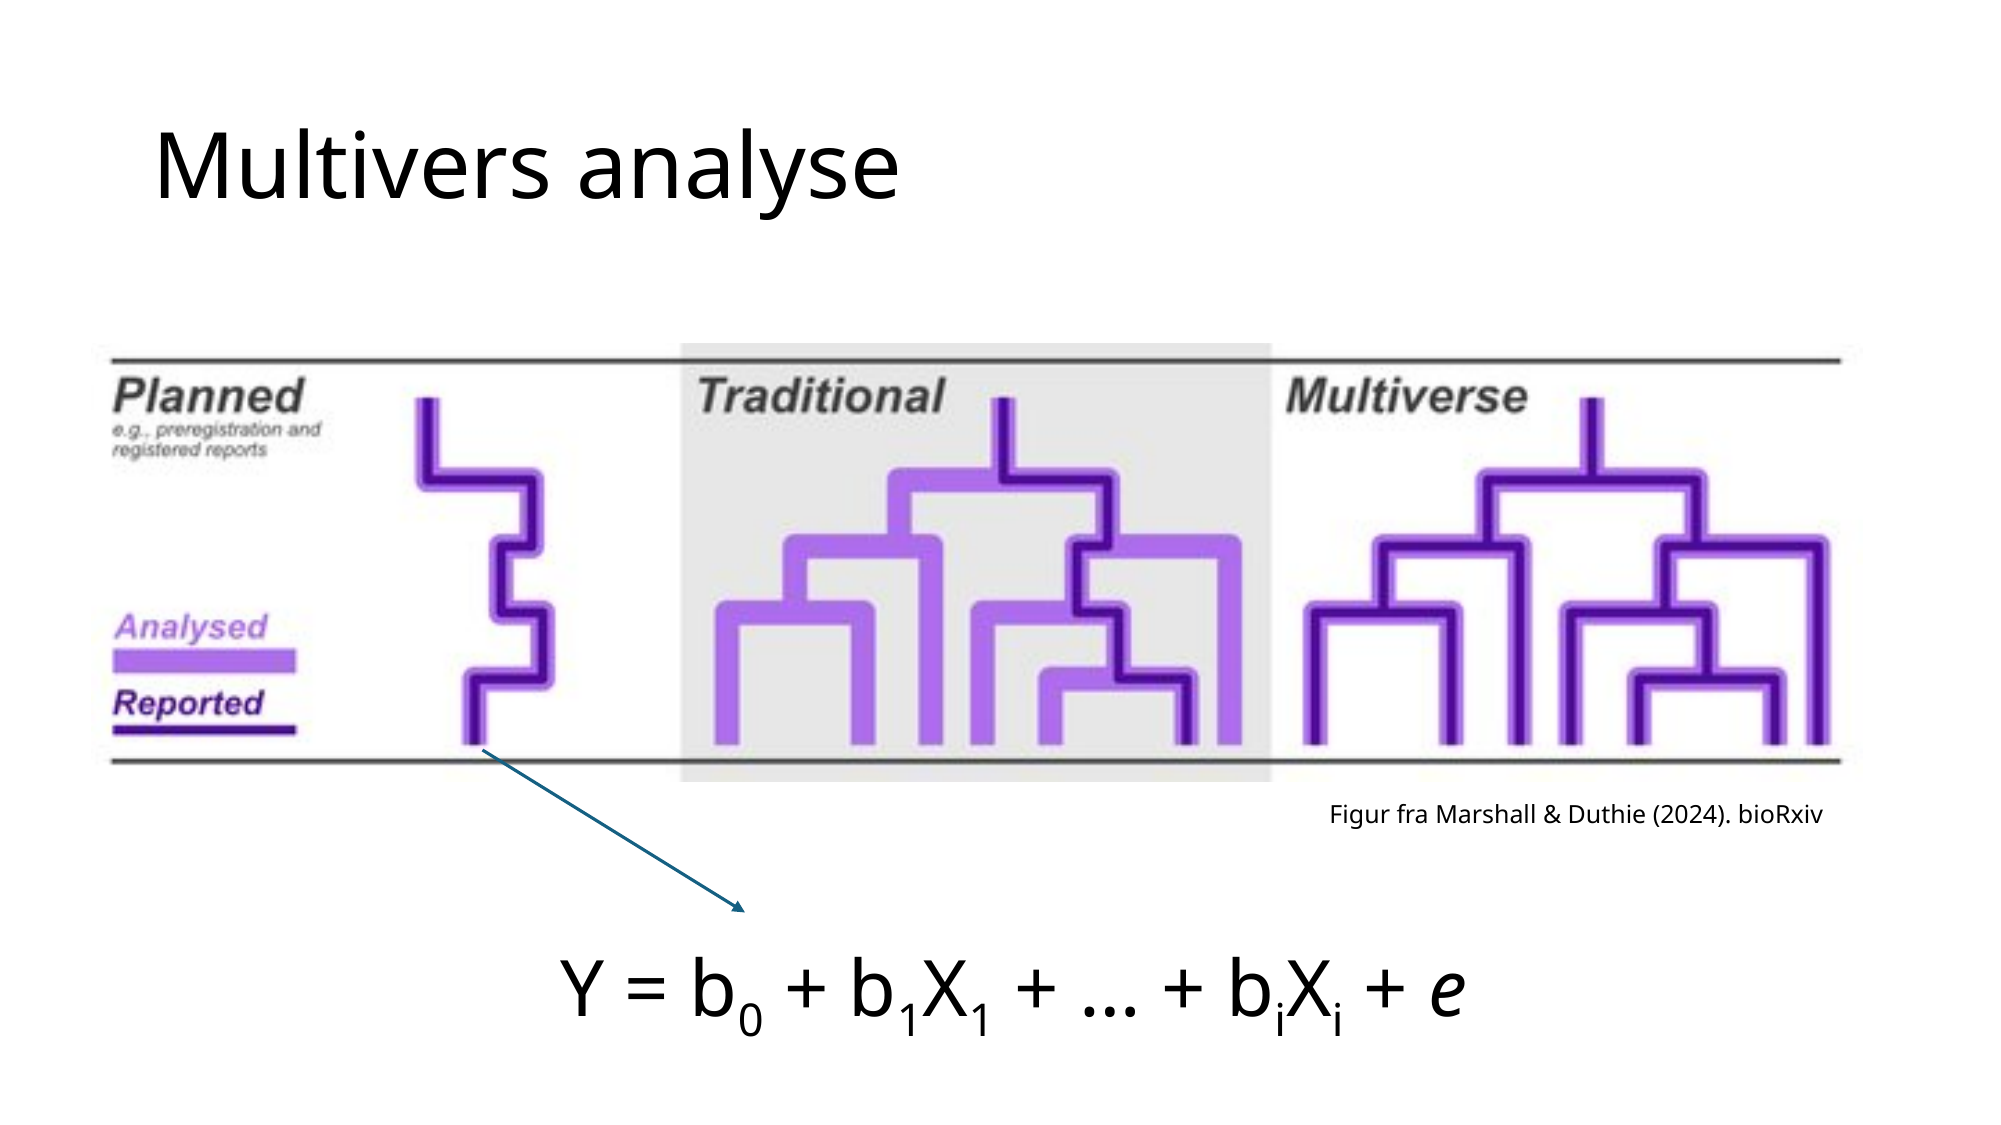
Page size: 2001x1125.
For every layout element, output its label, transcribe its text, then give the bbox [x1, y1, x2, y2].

picture [91, 343, 1863, 782]
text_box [481, 749, 746, 913]
text_box Figur fra Marshall & Duthie (2024). bioRxiv [1314, 791, 1863, 836]
title Multivers analyse [137, 59, 1863, 278]
text_box Y = b0 + b1X1 + … + biXi + e [545, 932, 2000, 1044]
